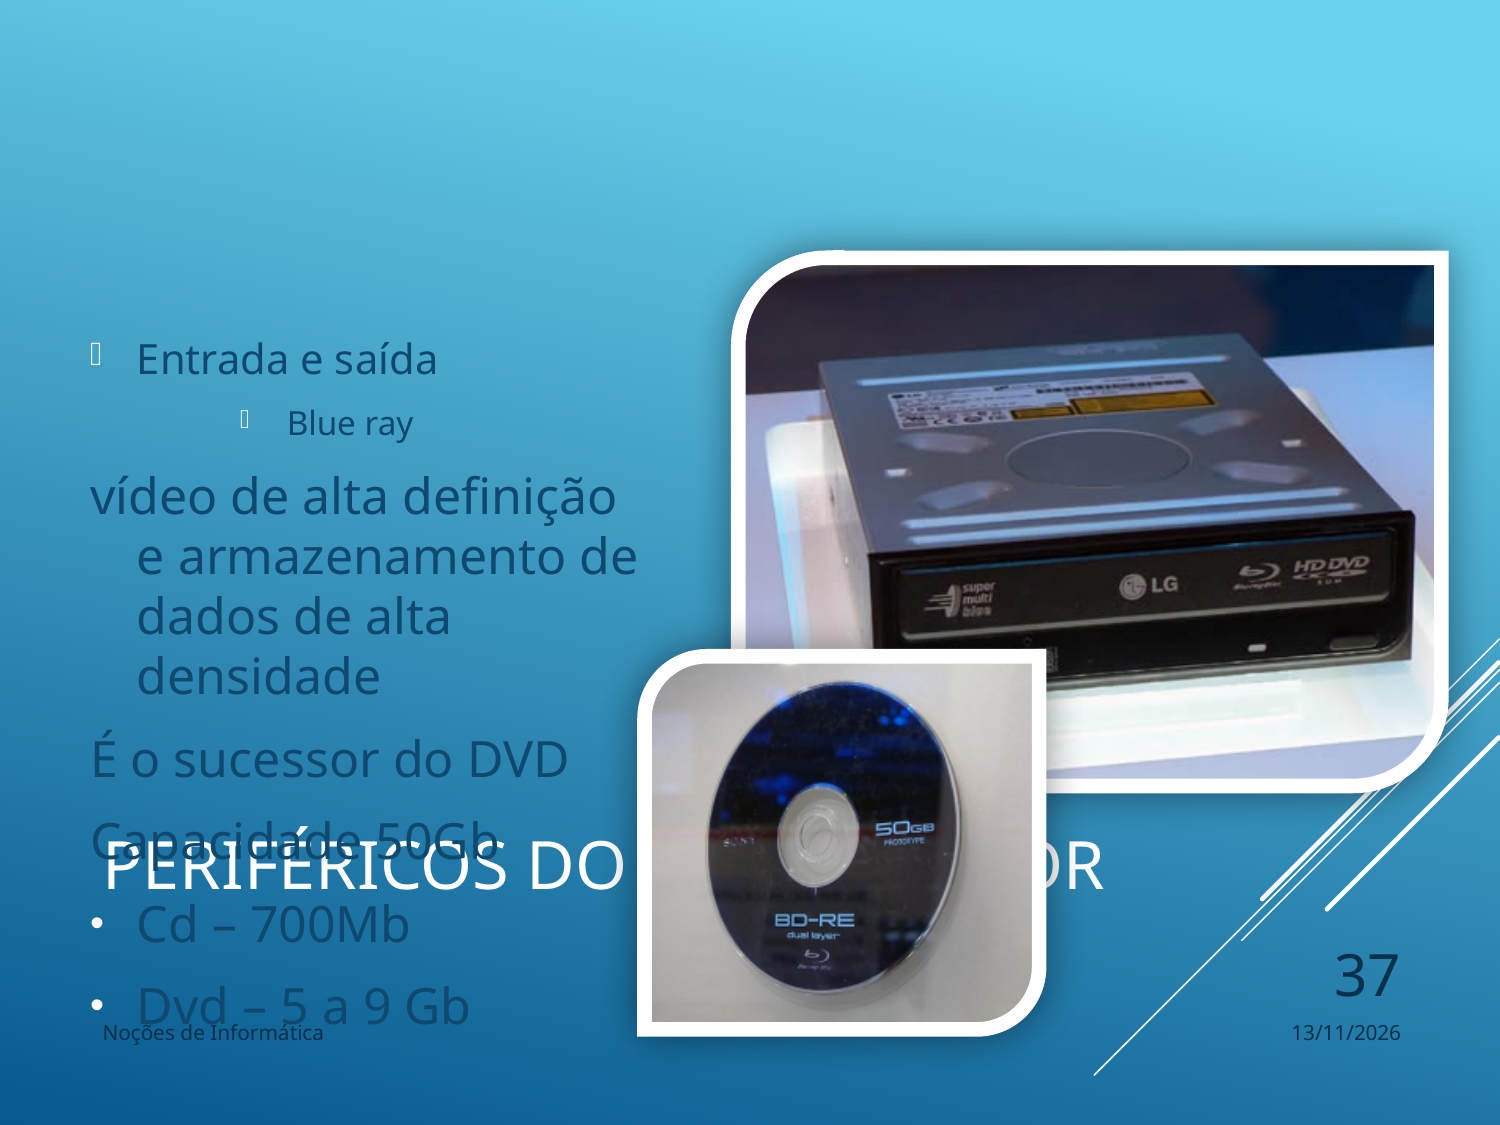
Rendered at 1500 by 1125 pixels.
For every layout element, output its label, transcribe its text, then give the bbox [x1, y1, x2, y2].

title Periféricos do computador [1070, 821, 1163, 988]
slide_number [1218, 1012, 1416, 1073]
slide_number 37 [1275, 915, 1416, 1025]
picture [644, 257, 1442, 1030]
footer Noções de Informática [87, 1012, 1041, 1073]
list Entrada e saída Blue ray vídeo de alta definição e armazenamento de dados de alta densidade É o sucessor do DVD Capacidade 50Gb Cd – 700Mb Dvd – 5 a 9 Gb [75, 308, 657, 1059]
